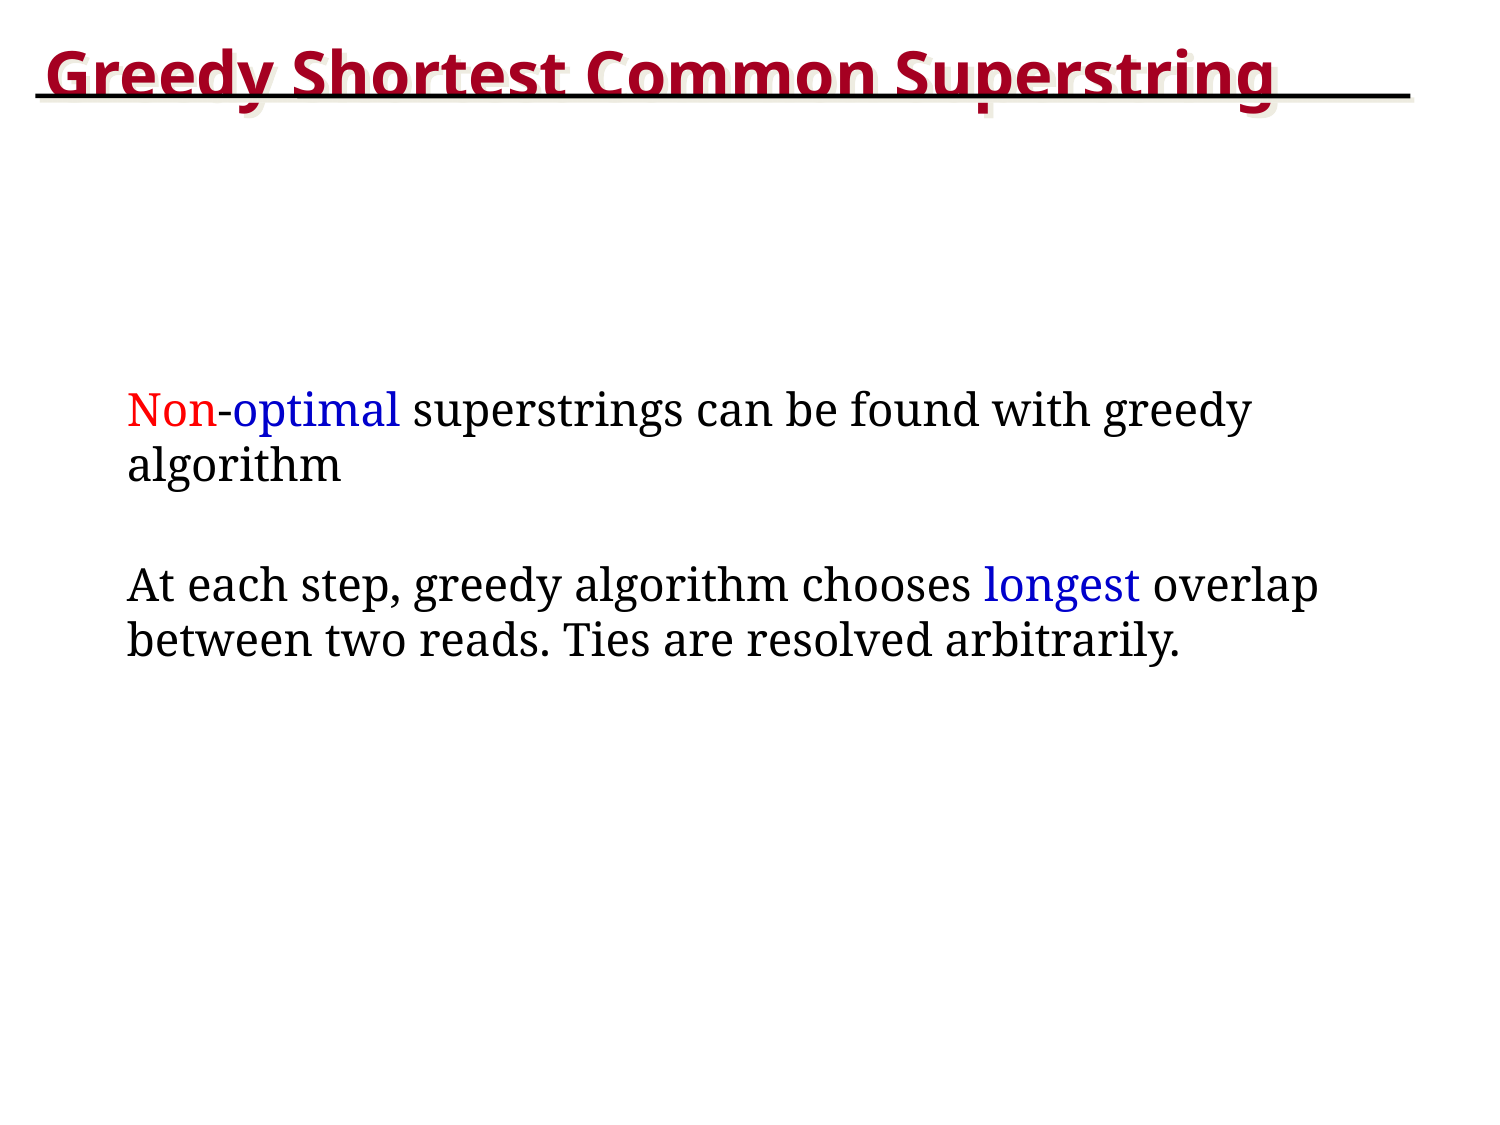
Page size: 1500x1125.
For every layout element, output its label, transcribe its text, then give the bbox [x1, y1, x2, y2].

text_box Greedy Shortest Common Superstring [29, 25, 1305, 126]
text_box Non-optimal superstrings can be found with greedy algorithm [112, 372, 1430, 498]
text_box At each step, greedy algorithm chooses longest overlap between two reads. Ties are resolved arbitrarily. [112, 548, 1430, 674]
